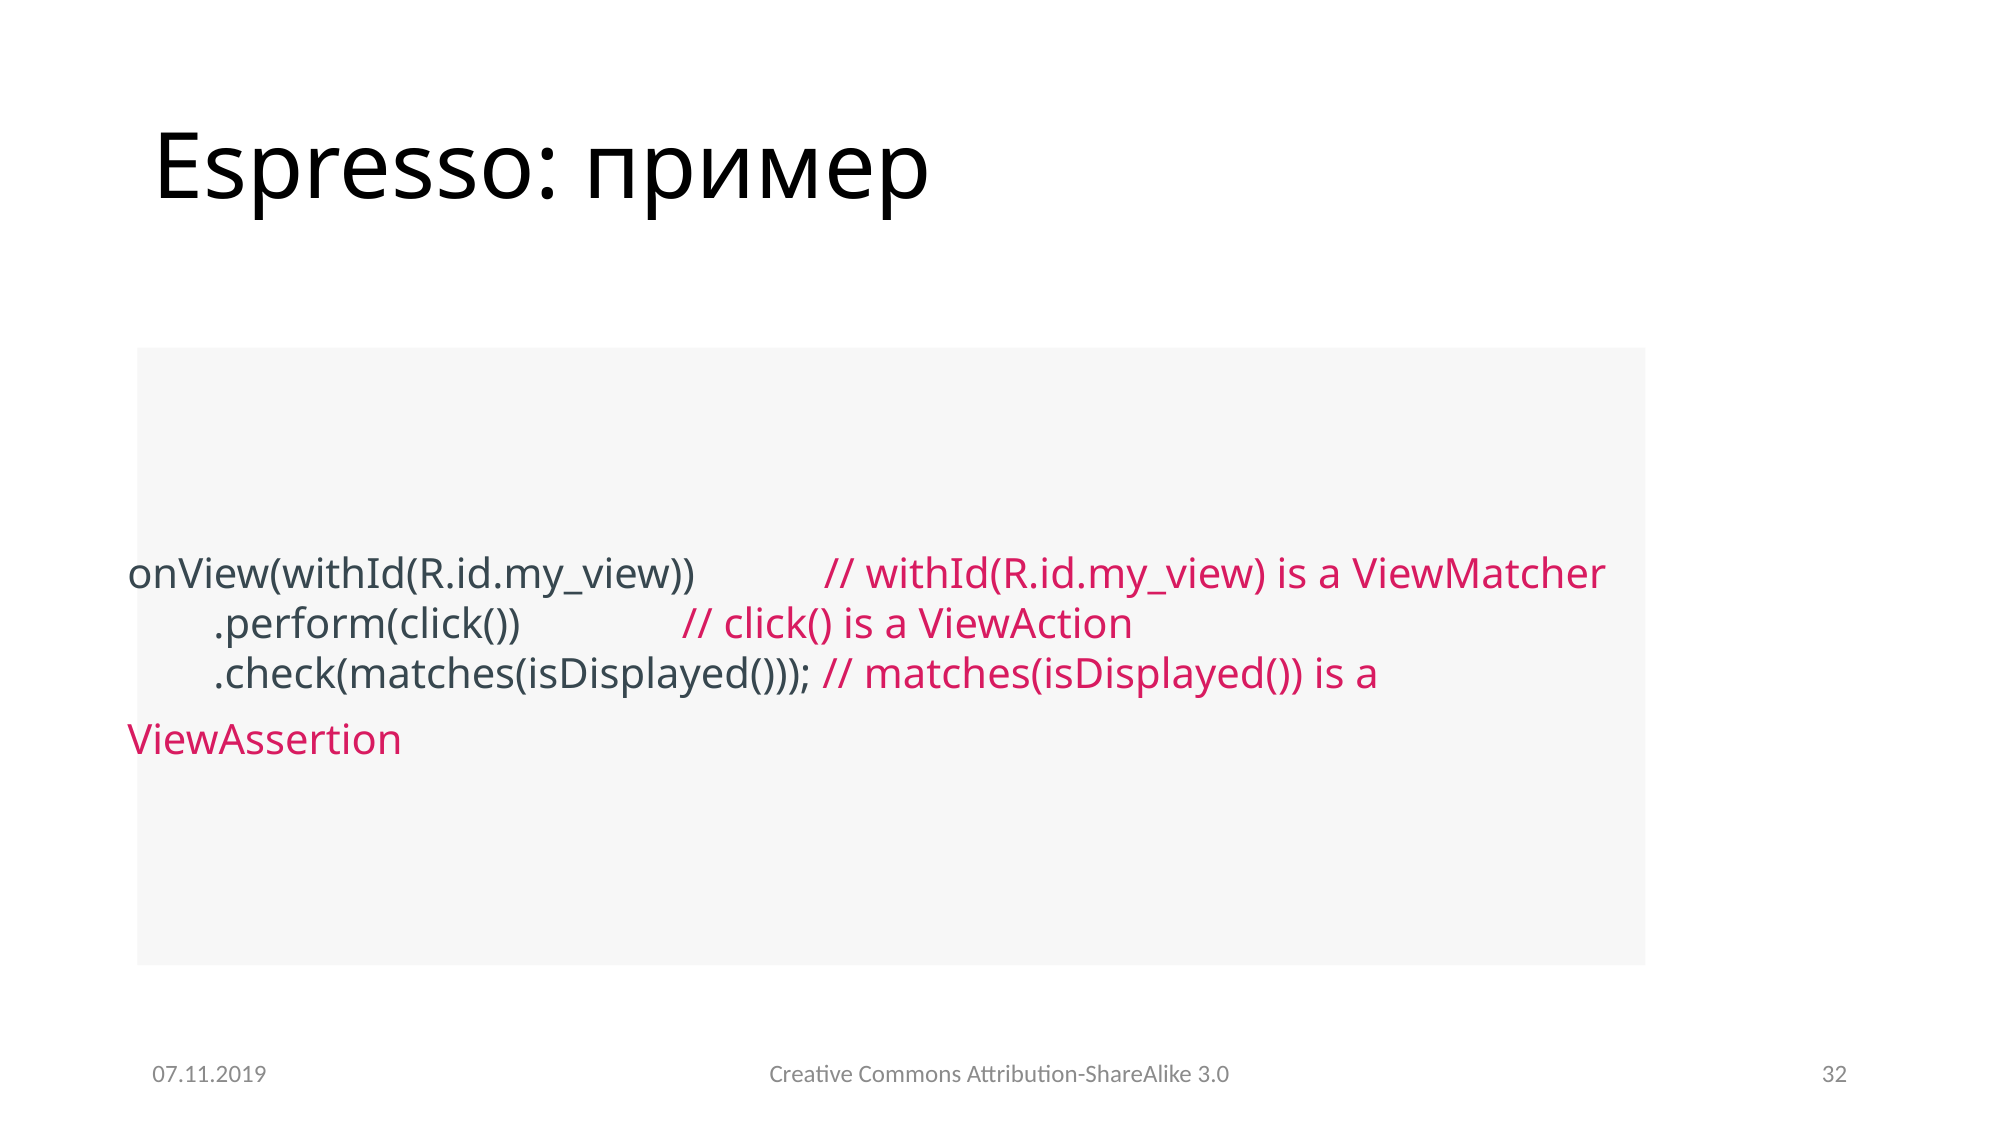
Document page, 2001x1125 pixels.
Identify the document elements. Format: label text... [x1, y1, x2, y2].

list onView(withId(R.id.my_view)) // withId(R.id.my_view) is a ViewMatcher .perform(click()) // click() is a ViewAction .check(matches(isDisplayed())); // matches(isDisplayed()) is a ViewAssertion [137, 347, 1646, 966]
footer Creative Commons Attribution-ShareAlike 3.0 [662, 1042, 1338, 1103]
slide_number 32 [1412, 1042, 1863, 1103]
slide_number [137, 1042, 588, 1103]
title Espresso: пример [137, 59, 1863, 278]
